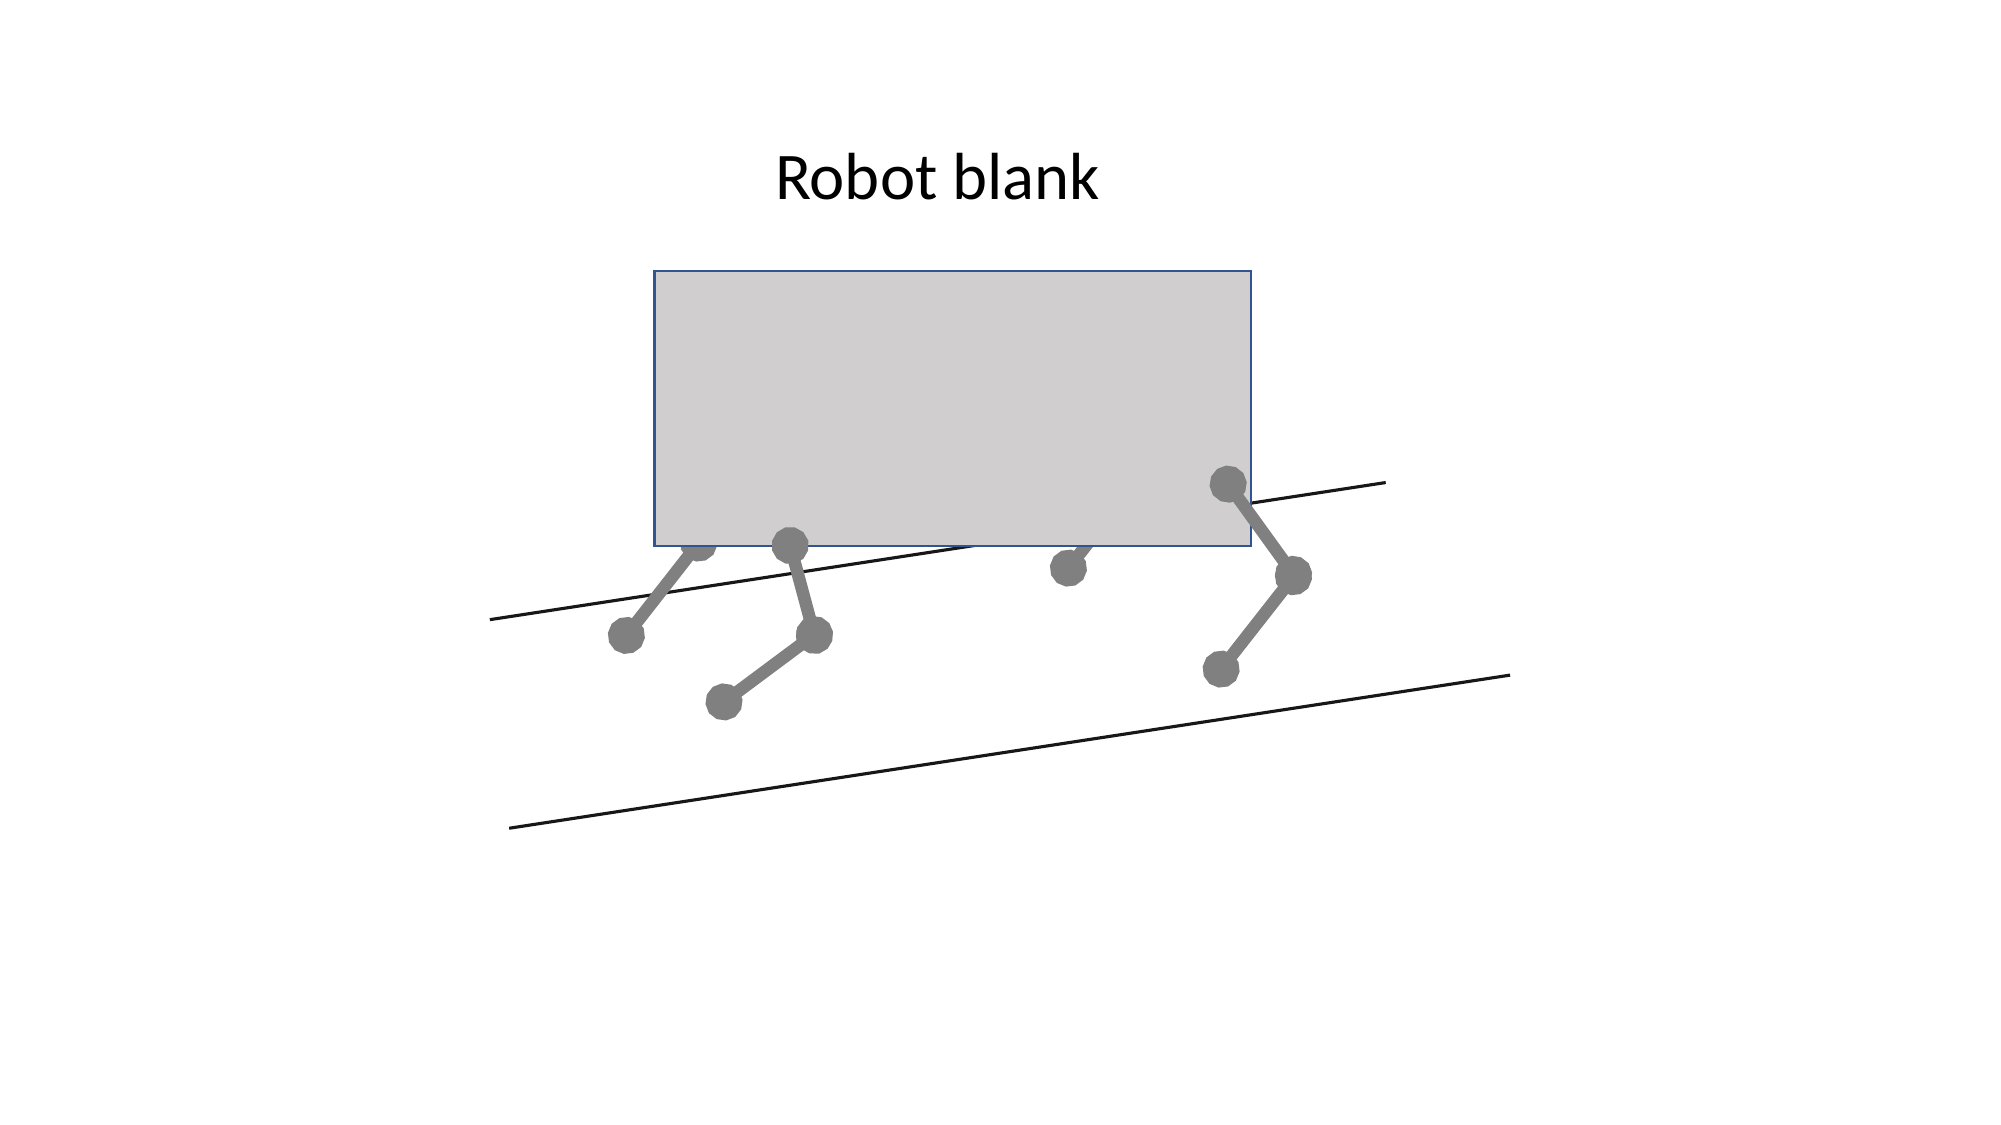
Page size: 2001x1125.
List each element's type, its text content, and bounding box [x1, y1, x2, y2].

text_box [489, 271, 1511, 829]
text_box Robot blank [760, 125, 1116, 221]
